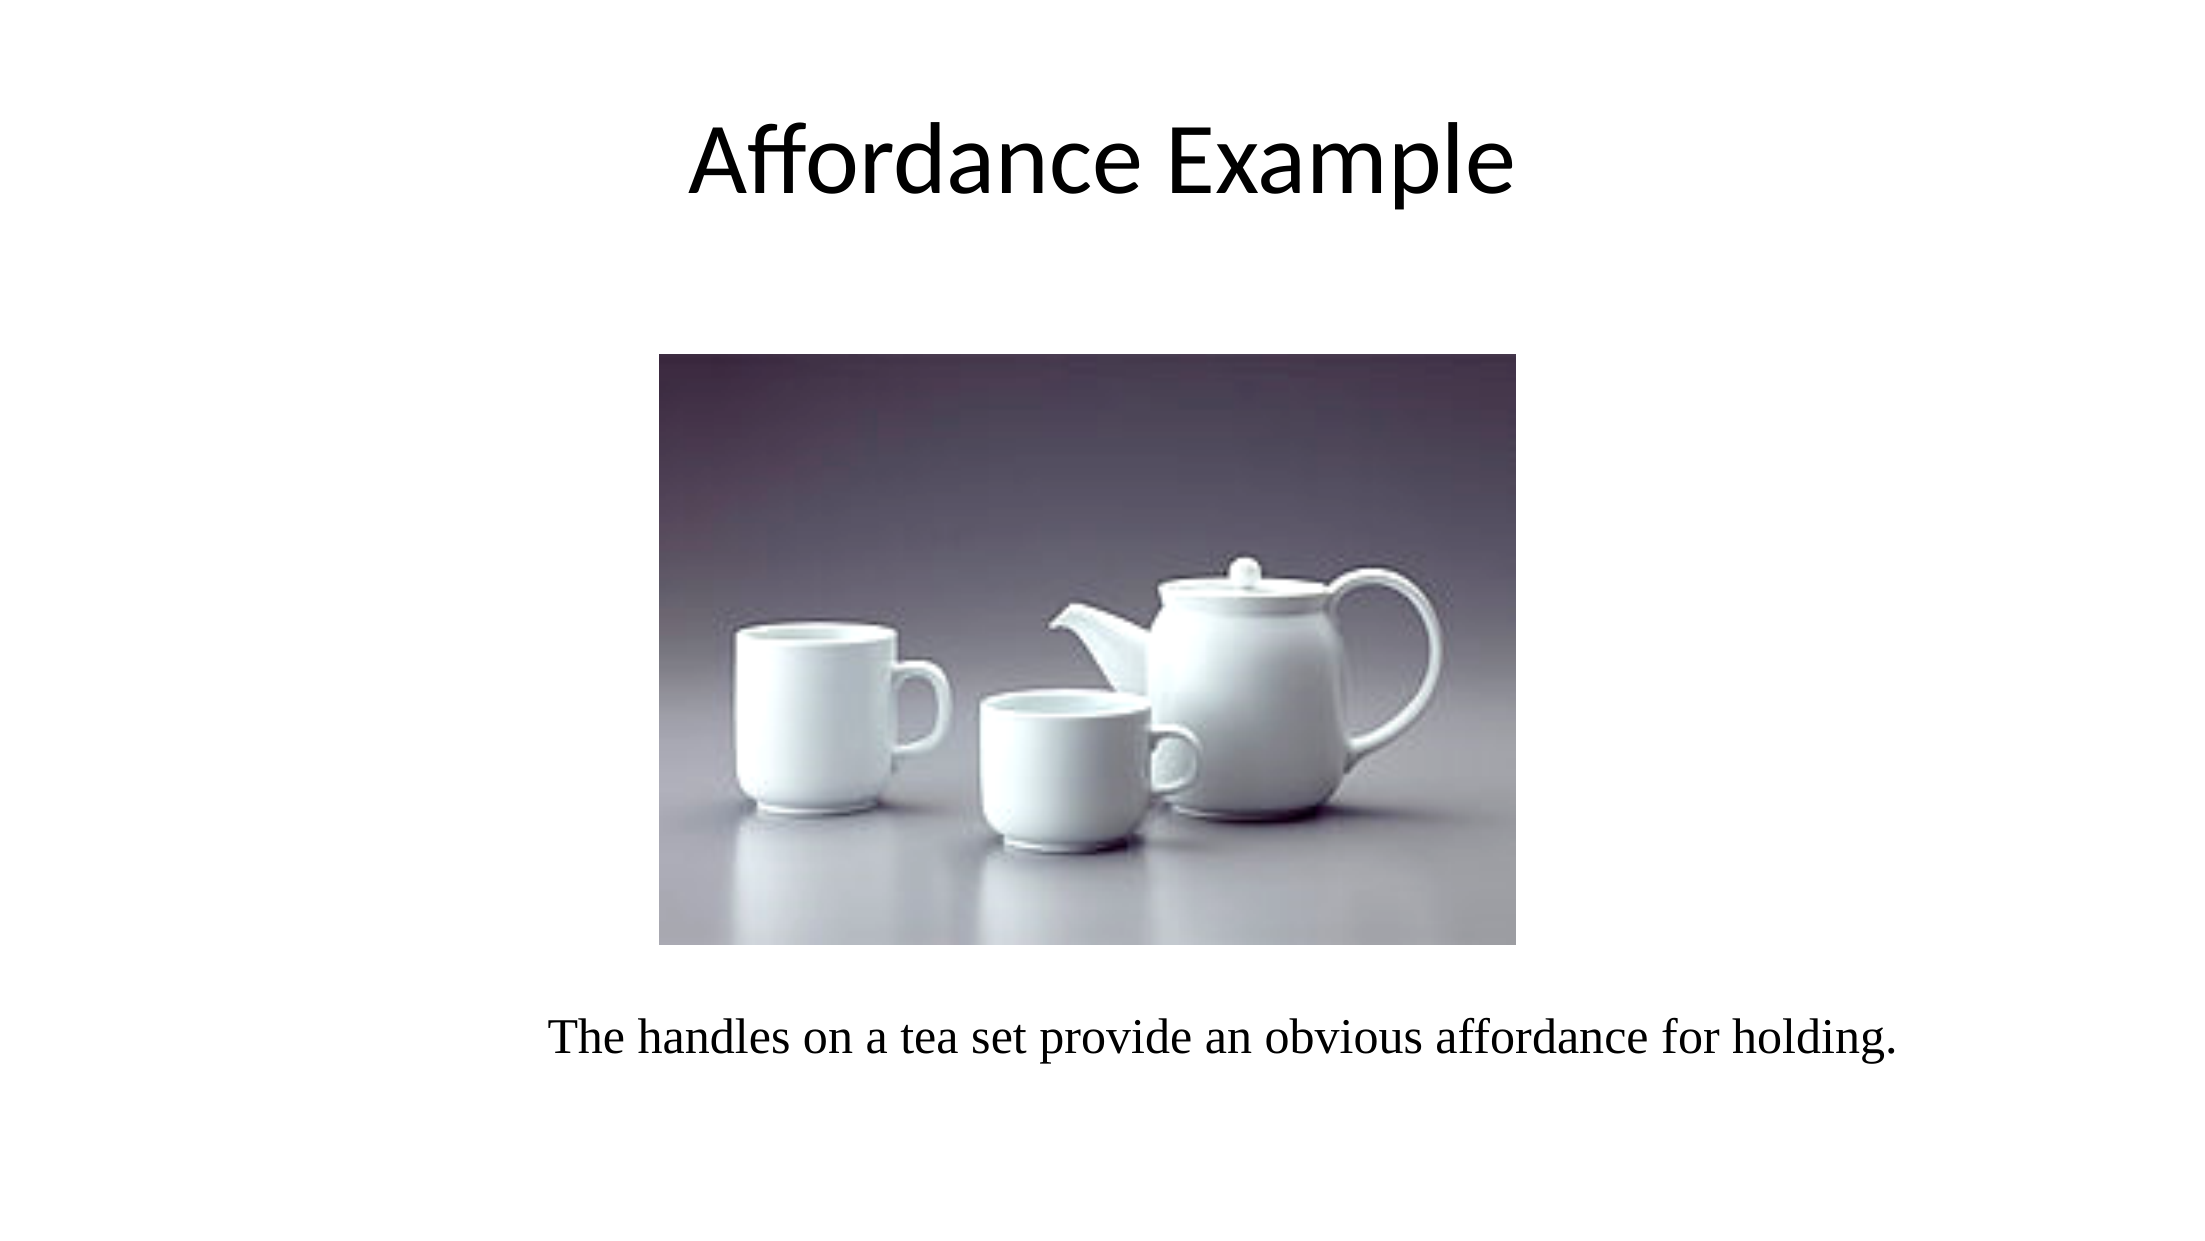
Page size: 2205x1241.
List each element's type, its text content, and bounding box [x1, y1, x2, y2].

title Affordance Example [110, 41, 2095, 265]
text_box The handles on a tea set provide an obvious affordance for holding. [547, 1003, 1251, 1033]
picture [659, 354, 1516, 946]
